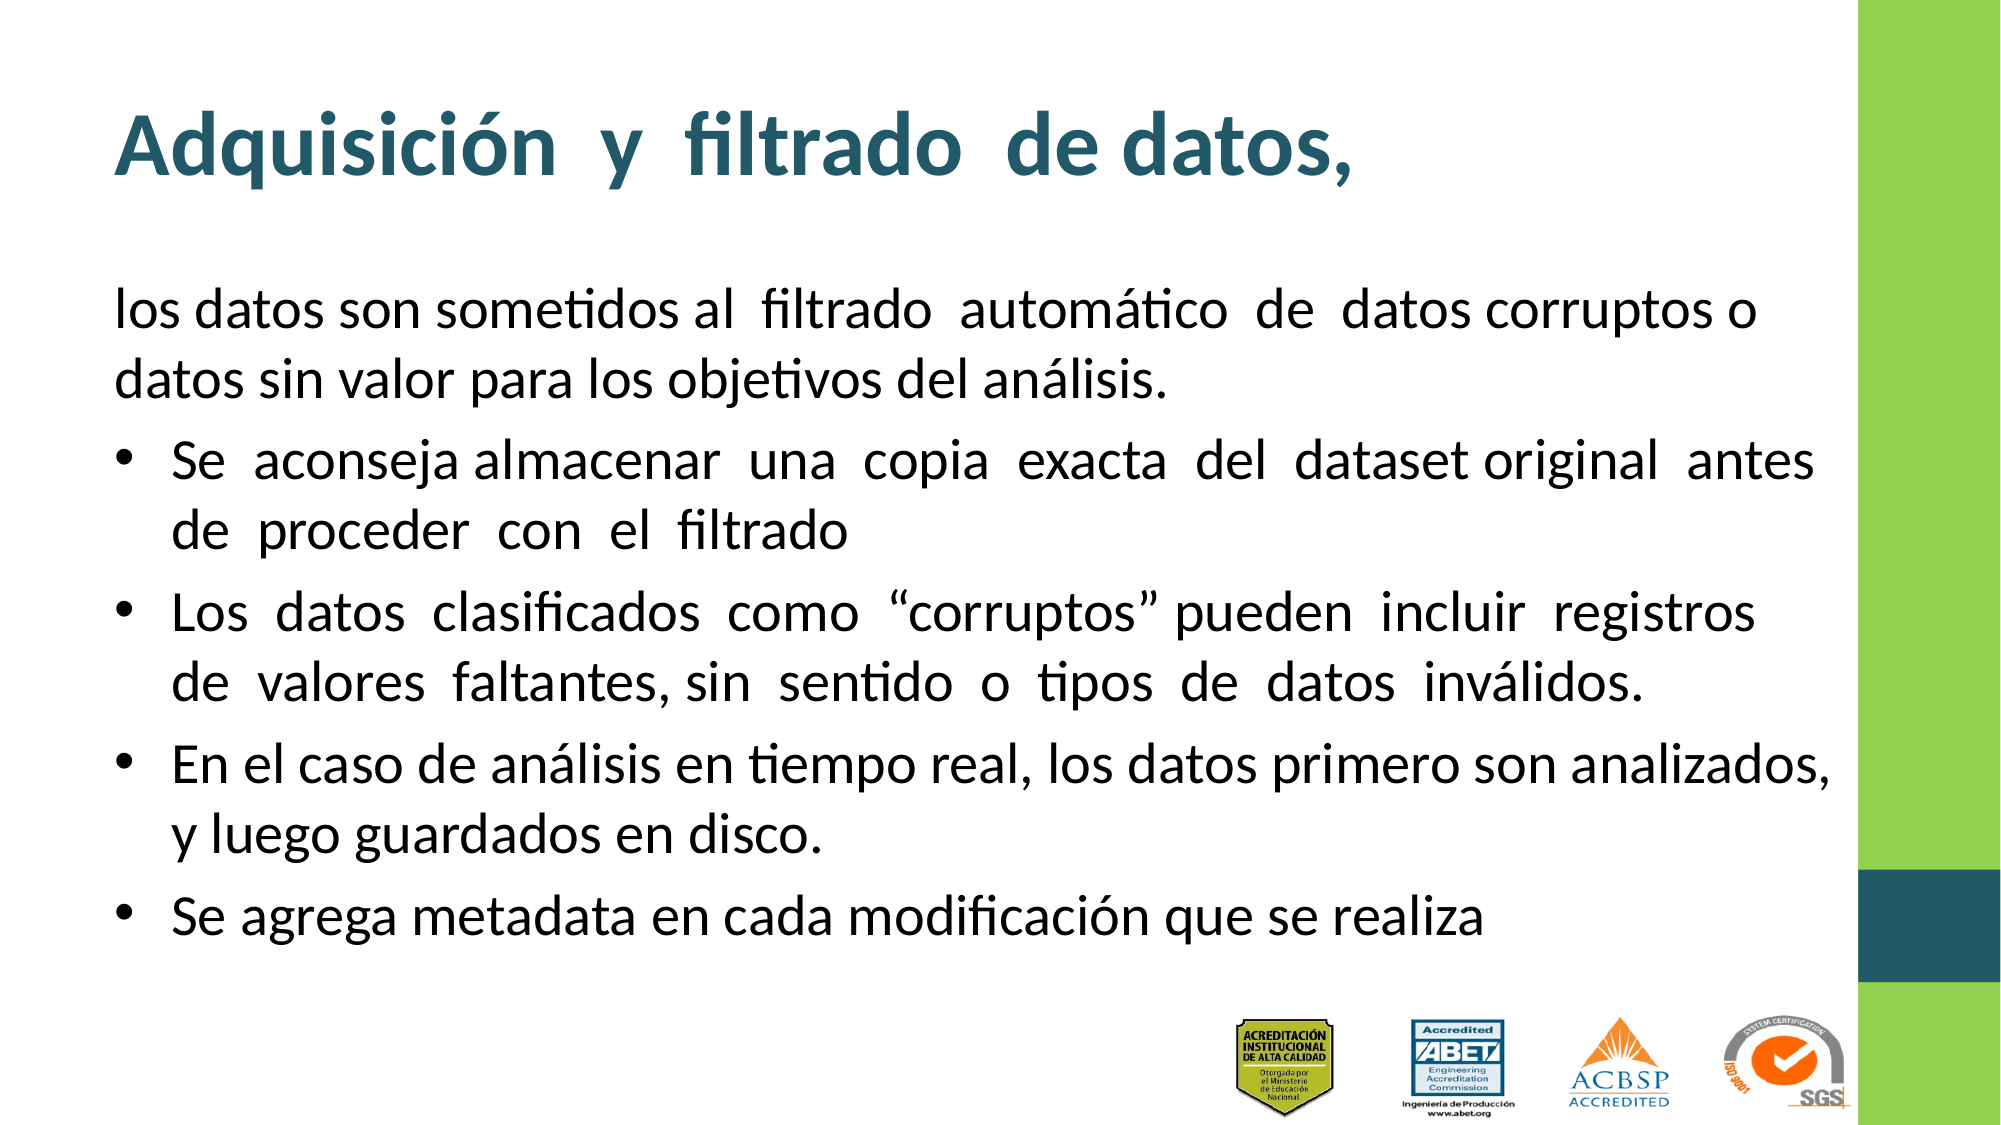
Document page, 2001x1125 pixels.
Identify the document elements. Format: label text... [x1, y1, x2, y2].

picture [1204, 1011, 1363, 1121]
list los datos son sometidos al filtrado automático de datos corruptos o datos sin valor para los objetivos del análisis. Se aconseja almacenar una copia exacta del dataset original antes de proceder con el filtrado Los datos clasificados como “corruptos” pueden incluir registros de valores faltantes, sin sentido o tipos de datos inválidos. En el caso de análisis en tiempo real, los datos primero son analizados, y luego guardados en disco. Se agrega metadata en cada modificación que se realiza [99, 262, 1851, 1005]
picture [1566, 1015, 1671, 1109]
title Adquisición y filtrado de datos, [99, 45, 1851, 233]
picture [1393, 1011, 1520, 1121]
picture [1724, 1015, 1851, 1109]
